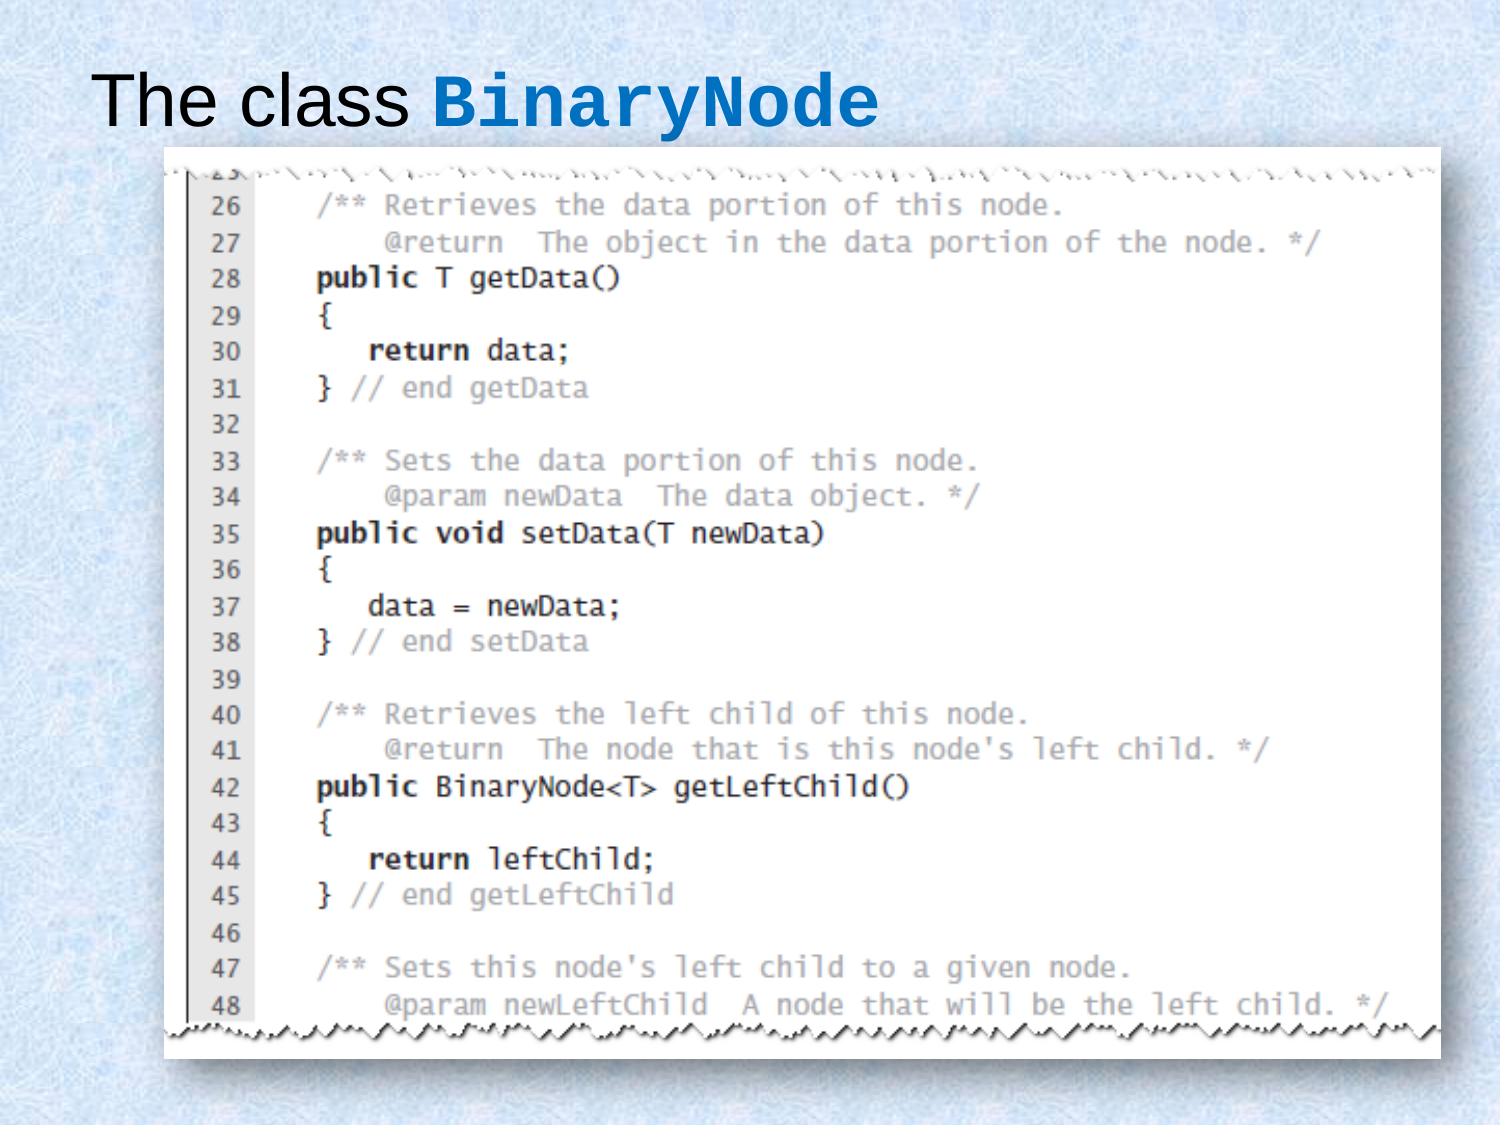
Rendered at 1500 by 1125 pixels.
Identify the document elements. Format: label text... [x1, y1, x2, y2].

title The class BinaryNode [75, 45, 1425, 148]
picture [0, 0, 1500, 1125]
